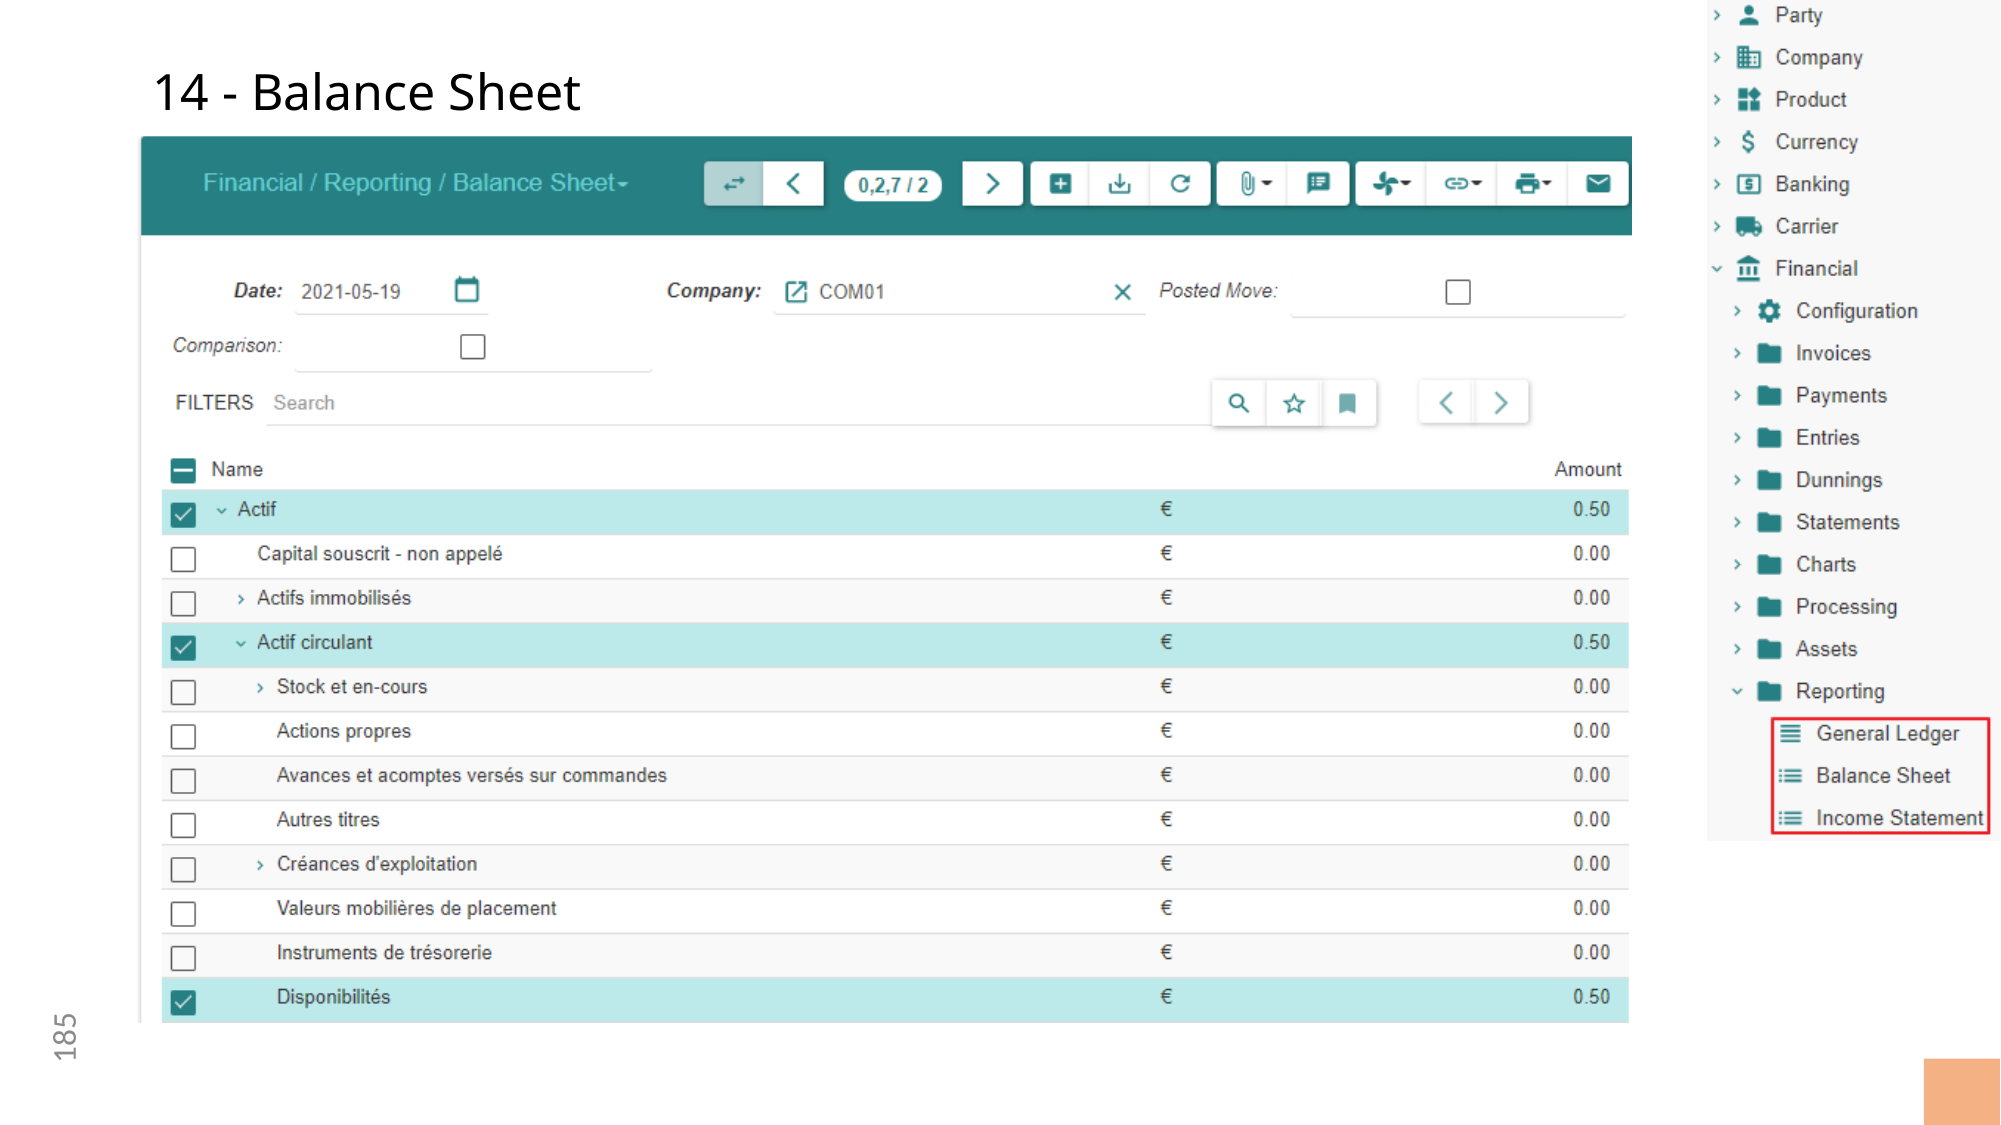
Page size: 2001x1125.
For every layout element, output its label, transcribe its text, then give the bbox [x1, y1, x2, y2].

picture [1707, 0, 2000, 841]
title 14 - Balance Sheet [137, 59, 1707, 136]
picture [137, 135, 1632, 1023]
text_box [1923, 1058, 2000, 1125]
slide_number 185 [32, 969, 93, 1108]
